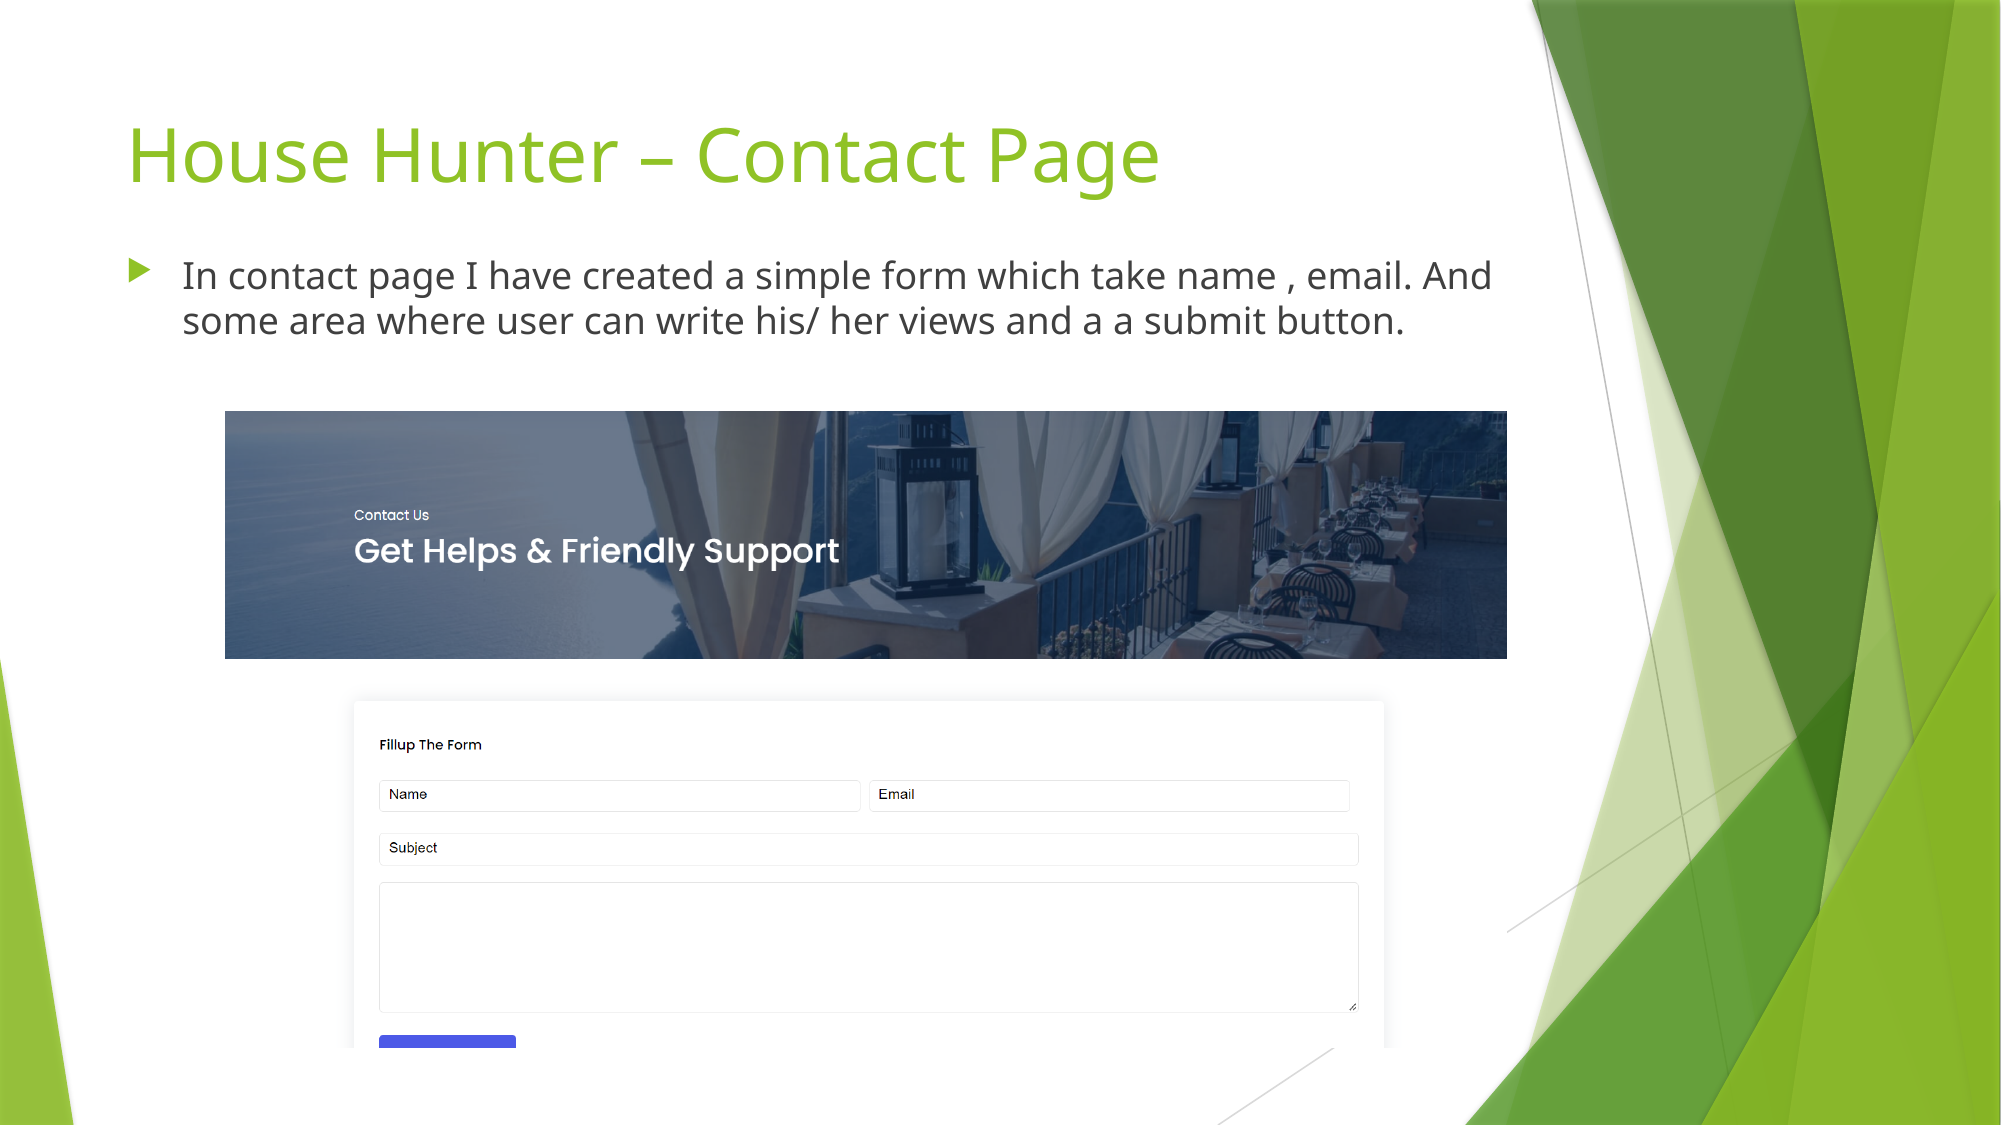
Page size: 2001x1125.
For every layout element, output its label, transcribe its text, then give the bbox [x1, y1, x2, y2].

title House Hunter – Contact Page [111, 99, 1522, 244]
list In contact page I have created a simple form which take name , email. And some area where user can write his/ her views and a a submit button. [111, 244, 1522, 881]
picture [225, 410, 1507, 1049]
